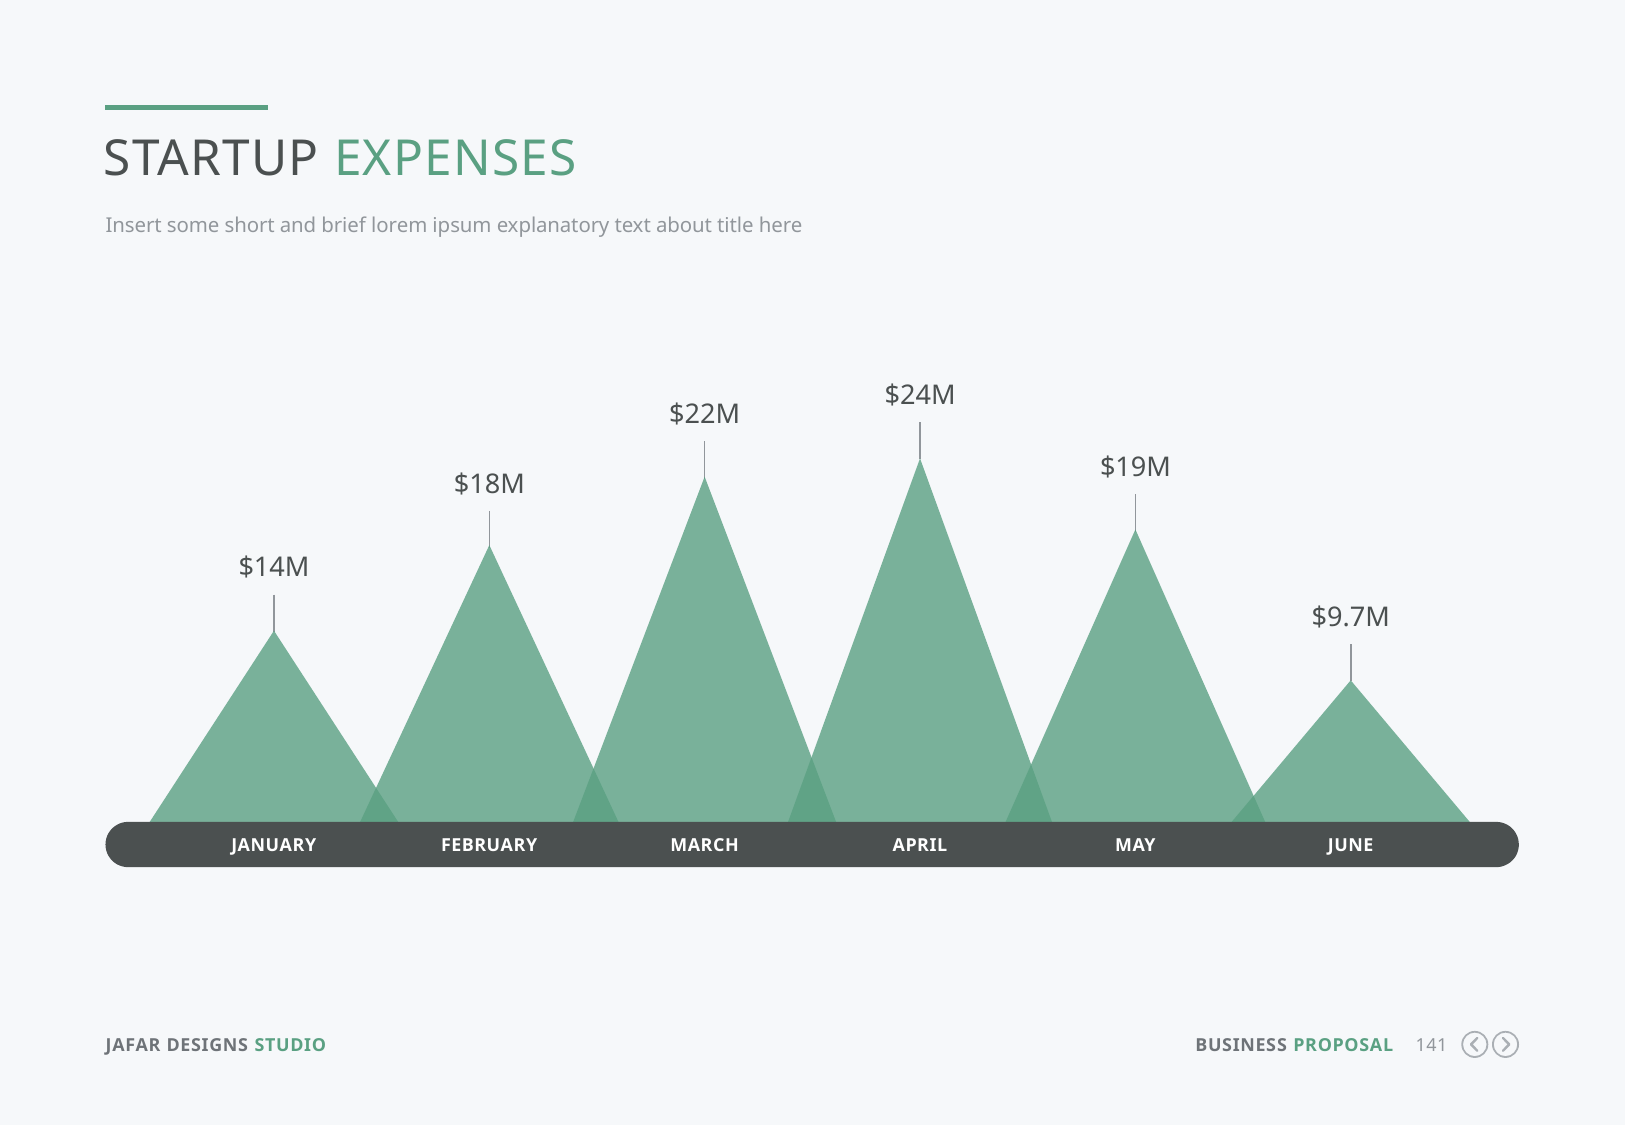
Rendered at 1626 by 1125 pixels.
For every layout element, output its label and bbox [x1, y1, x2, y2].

text_box [859, 377, 981, 410]
text_box [213, 549, 335, 583]
text_box [1290, 599, 1411, 632]
list [103, 125, 1518, 188]
list [105, 209, 1519, 241]
text_box [1075, 449, 1196, 483]
text_box [104, 421, 1521, 869]
text_box [429, 466, 550, 499]
text_box [644, 396, 765, 429]
